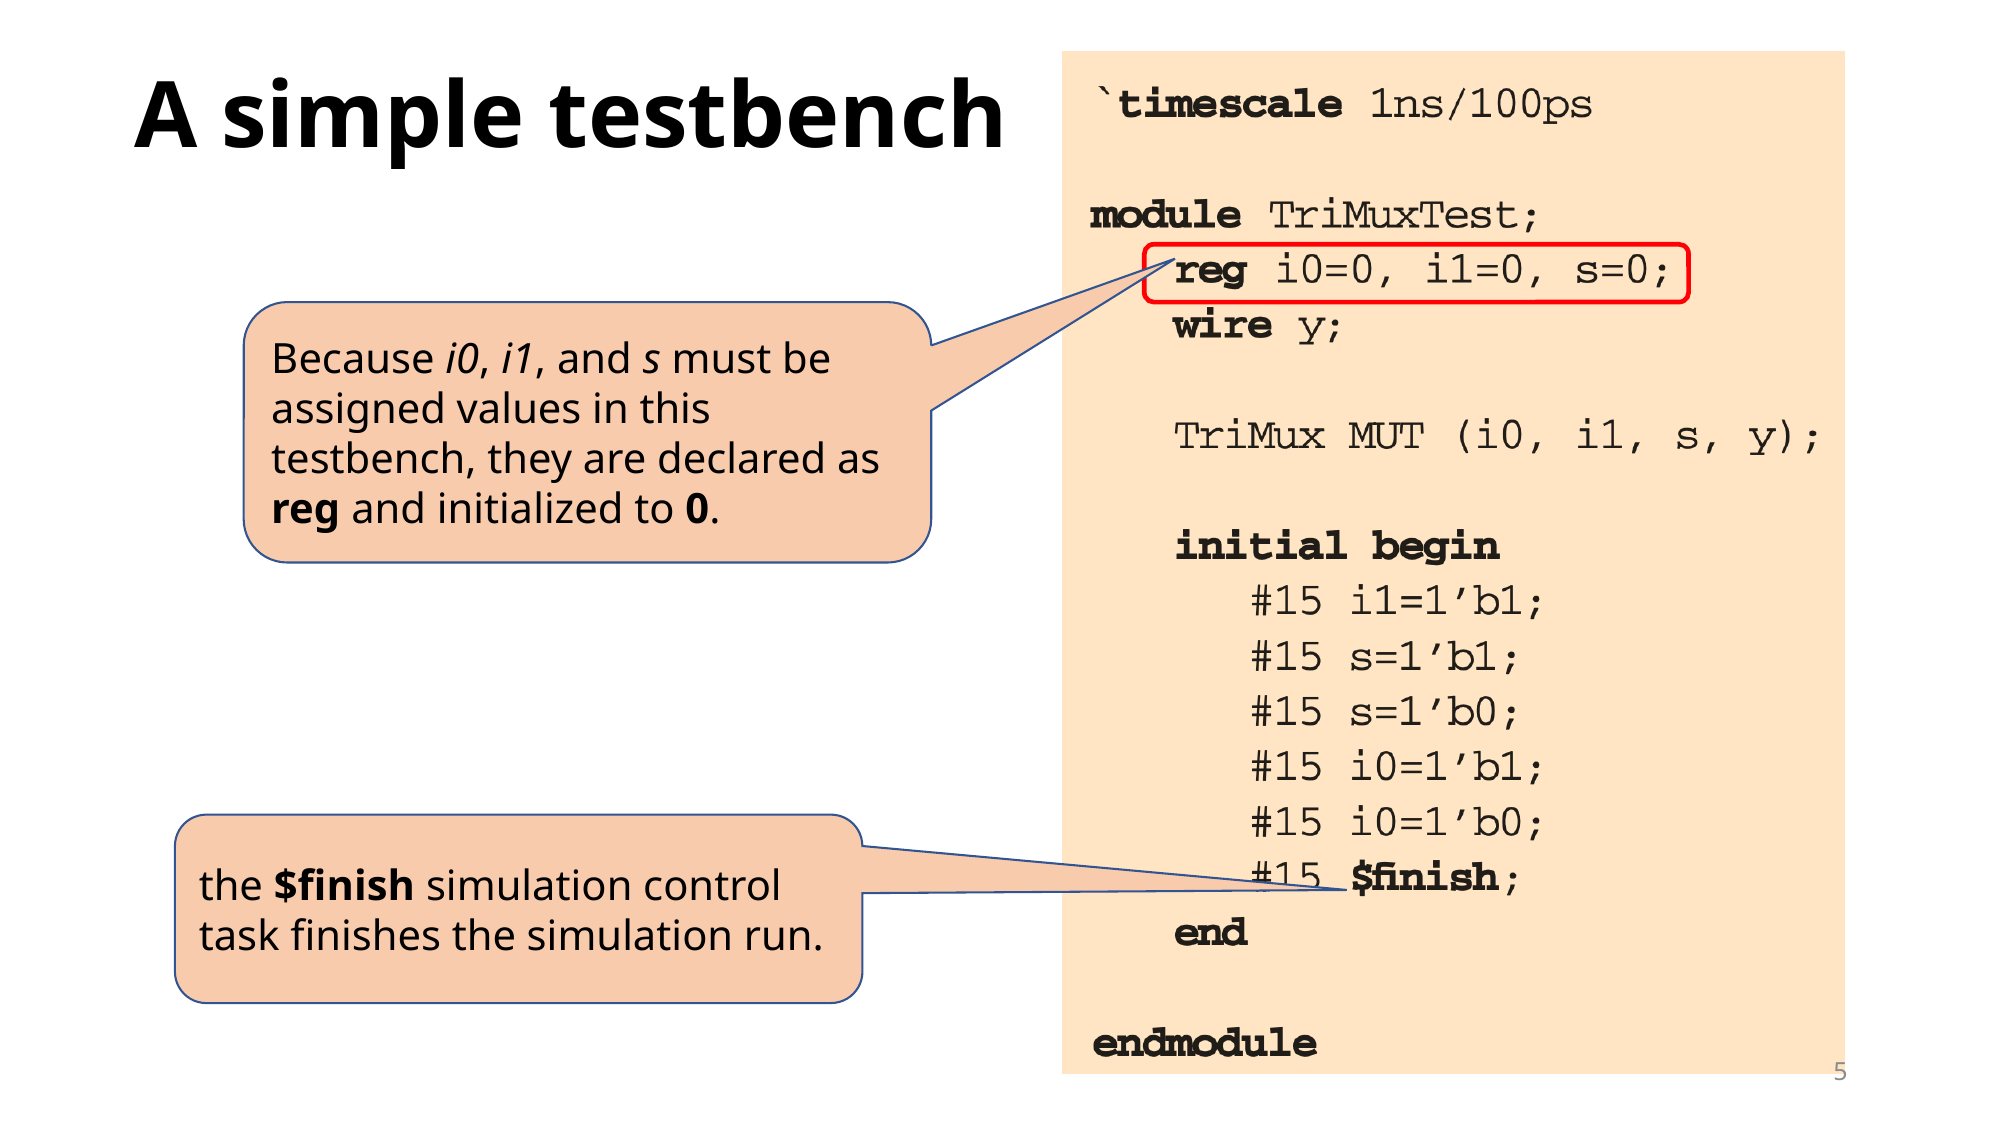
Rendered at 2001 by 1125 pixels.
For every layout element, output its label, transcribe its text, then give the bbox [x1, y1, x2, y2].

picture [1062, 51, 1845, 1074]
slide_number 5 [1412, 1042, 1863, 1103]
title A simple testbench [119, 37, 1845, 199]
text_box Because i0, i1, and s must be assigned values in this testbench, they are declared as reg and initialized to 0. [242, 297, 1062, 564]
text_box the $finish simulation control task finishes the simulation run. [173, 813, 1062, 1005]
